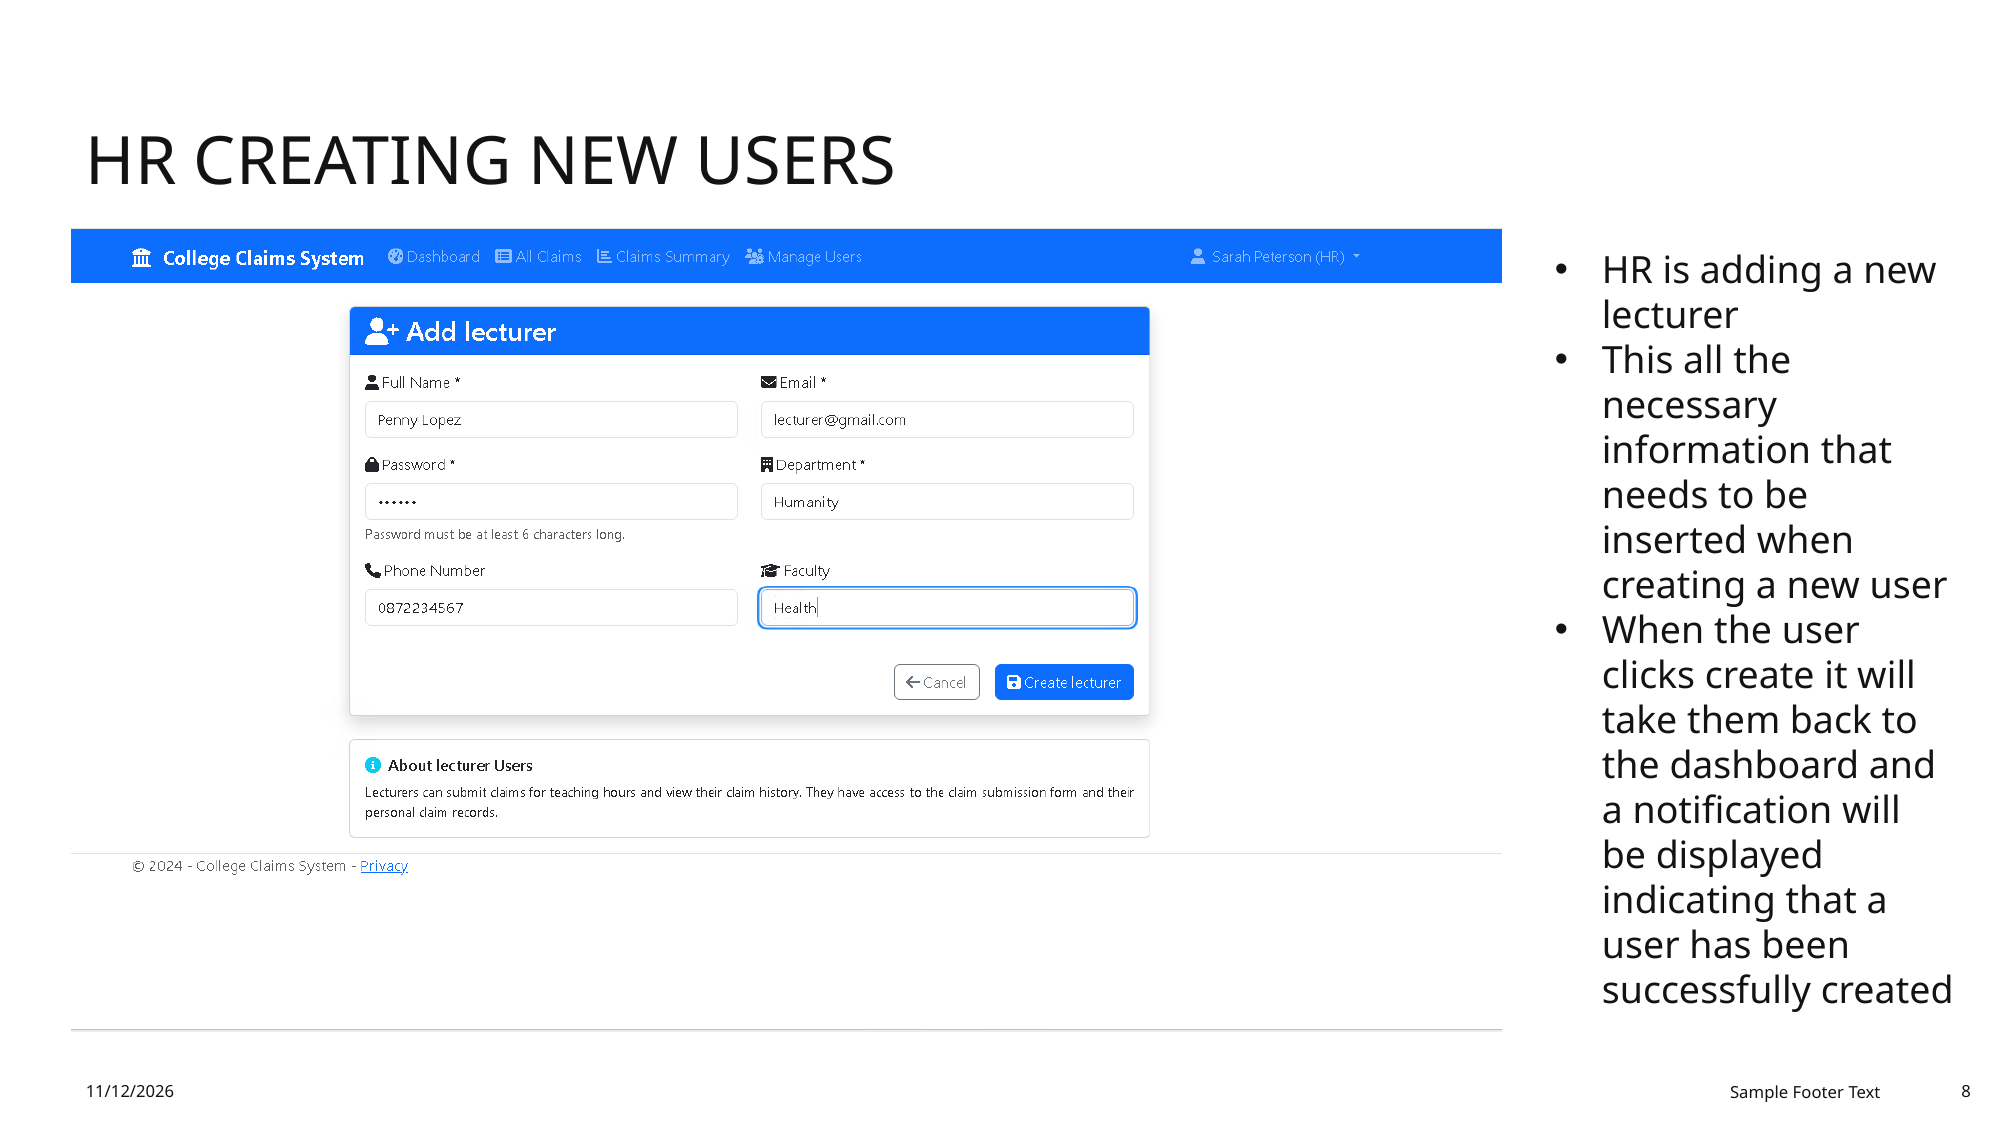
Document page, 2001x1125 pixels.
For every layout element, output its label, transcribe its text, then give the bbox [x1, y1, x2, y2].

text_box HR is adding a new lecturer This all the necessary information that needs to be inserted when creating a new user When the user clicks create it will take them back to the dashboard and a notification will be displayed indicating that a user has been successfully created [1539, 238, 1970, 1019]
footer Sample Footer Text [1458, 1064, 1896, 1120]
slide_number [70, 1064, 537, 1120]
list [71, 227, 1502, 1032]
title HR Creating new users [70, 48, 1896, 207]
slide_number 8 [1910, 1064, 1986, 1120]
